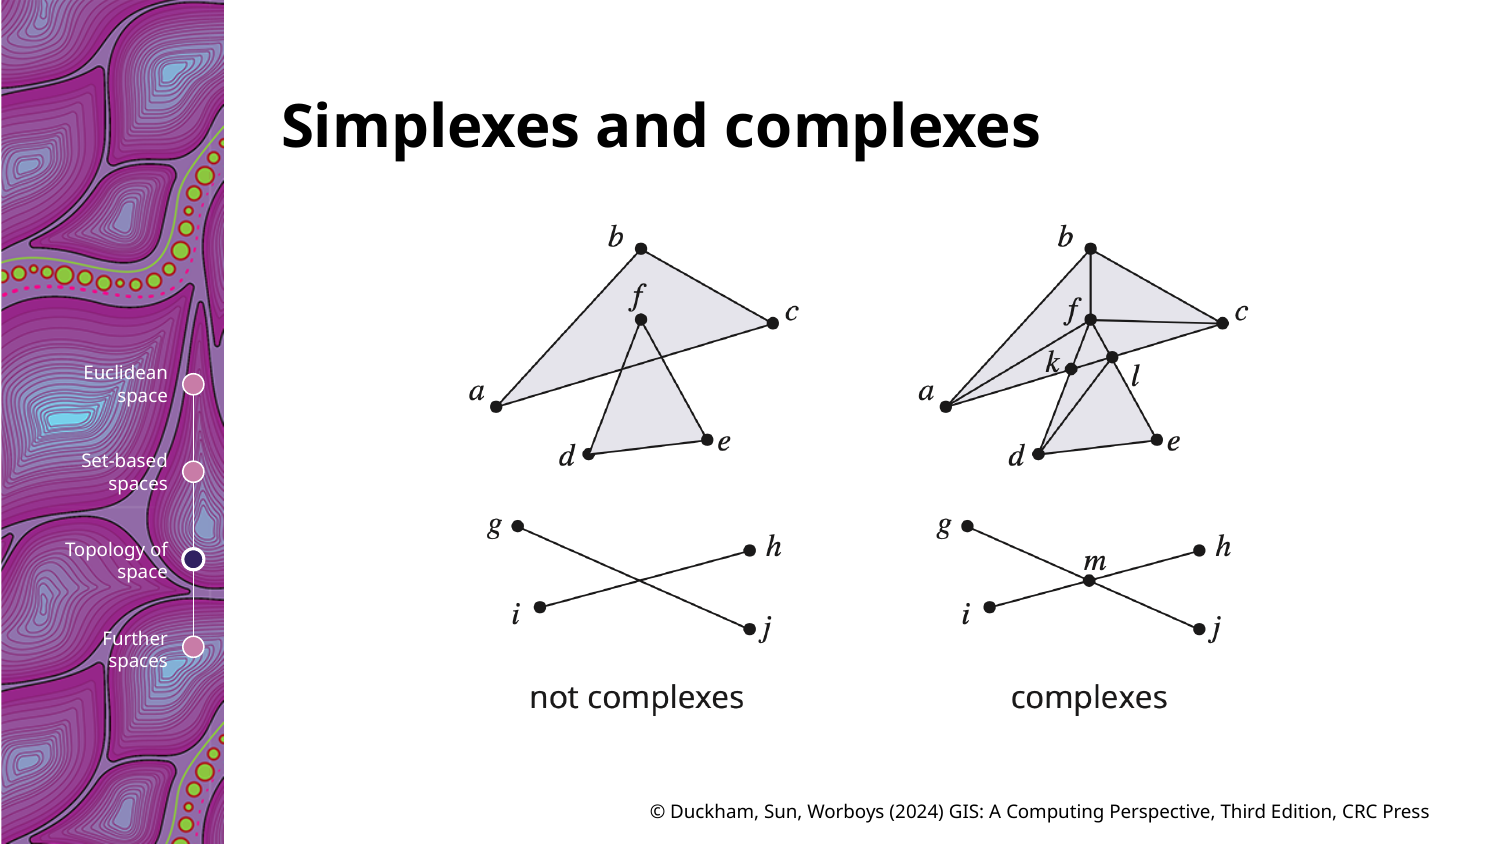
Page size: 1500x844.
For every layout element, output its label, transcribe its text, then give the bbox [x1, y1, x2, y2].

text_box [182, 548, 204, 570]
picture [1, 0, 224, 844]
title Simplexes and complexes [266, 72, 1449, 176]
picture [428, 213, 1261, 731]
